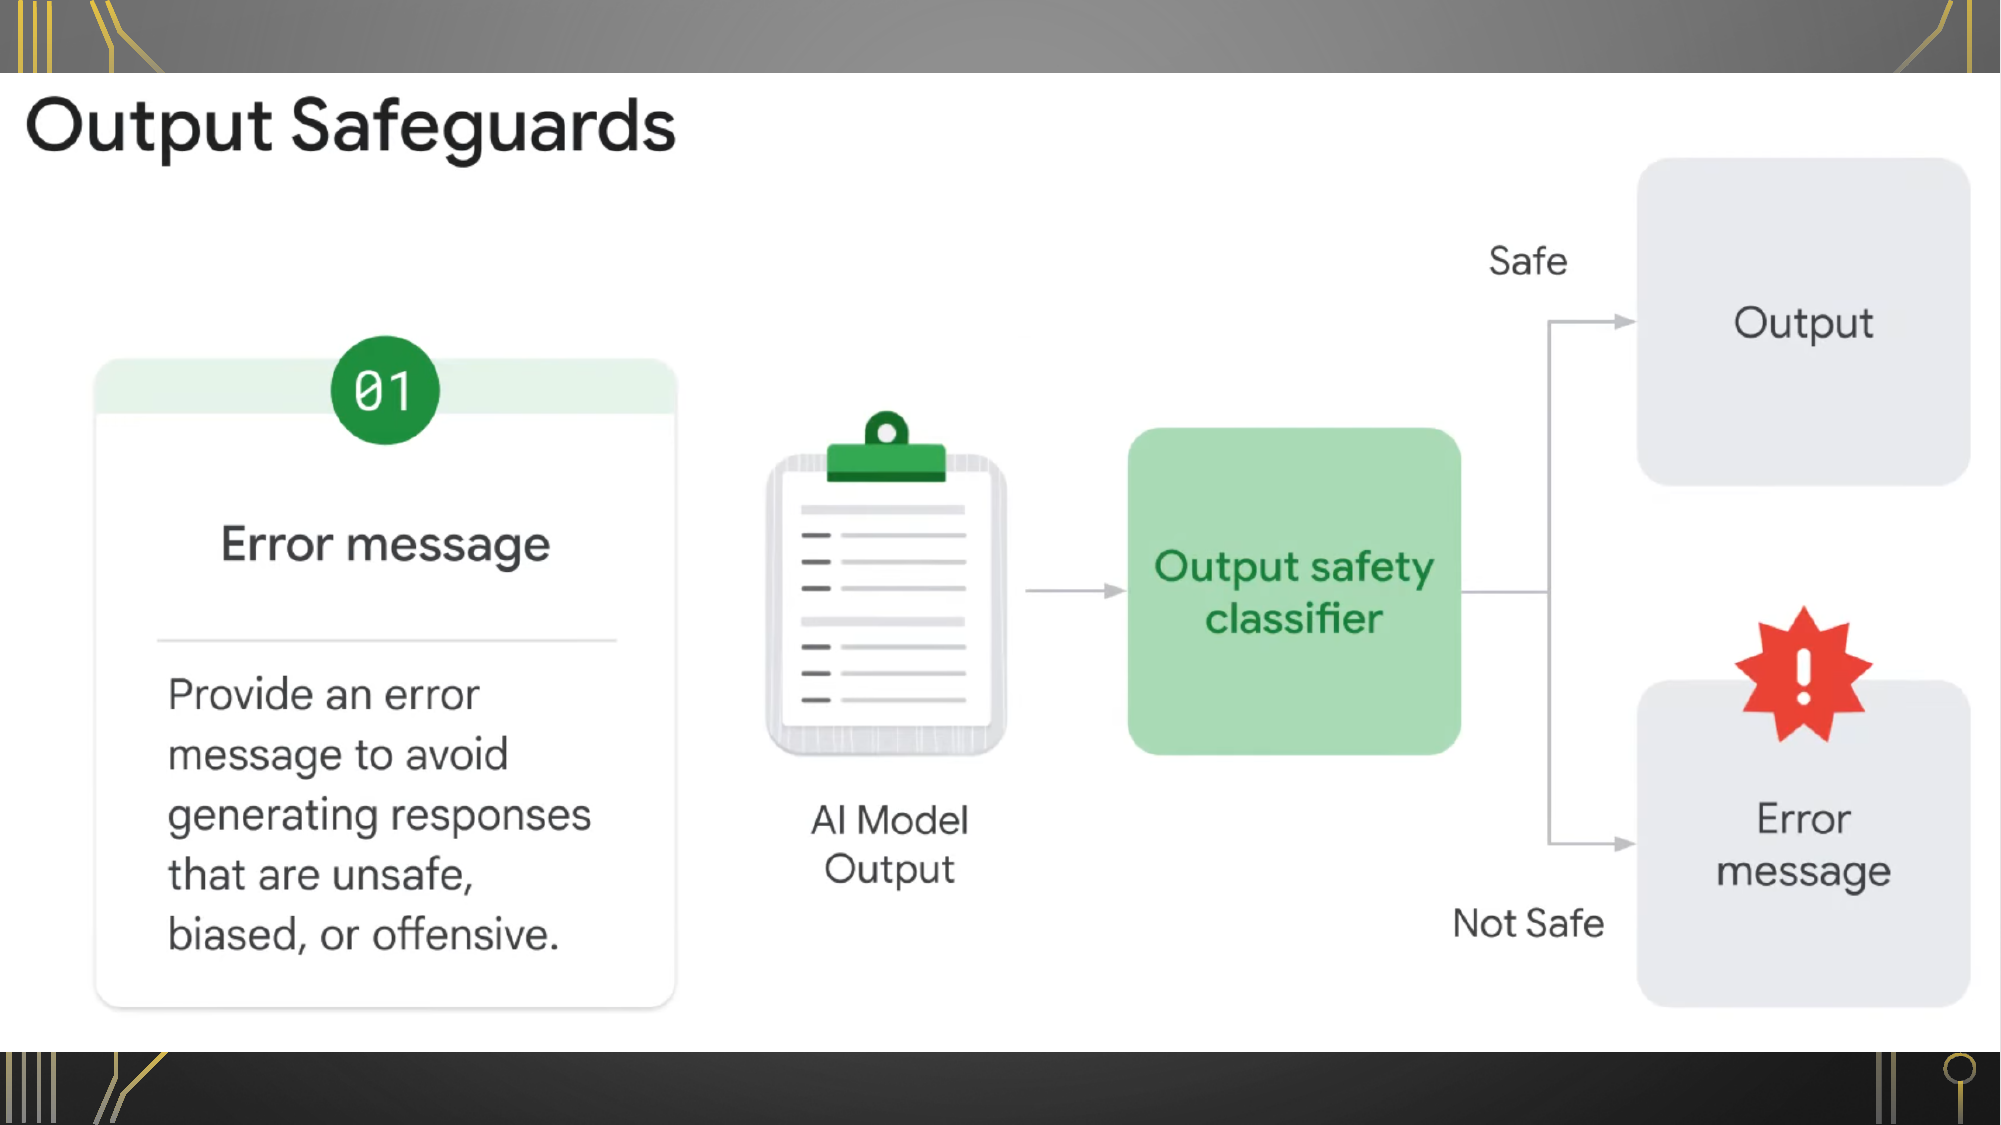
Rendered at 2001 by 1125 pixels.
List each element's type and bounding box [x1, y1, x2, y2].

picture [0, 73, 2000, 1052]
